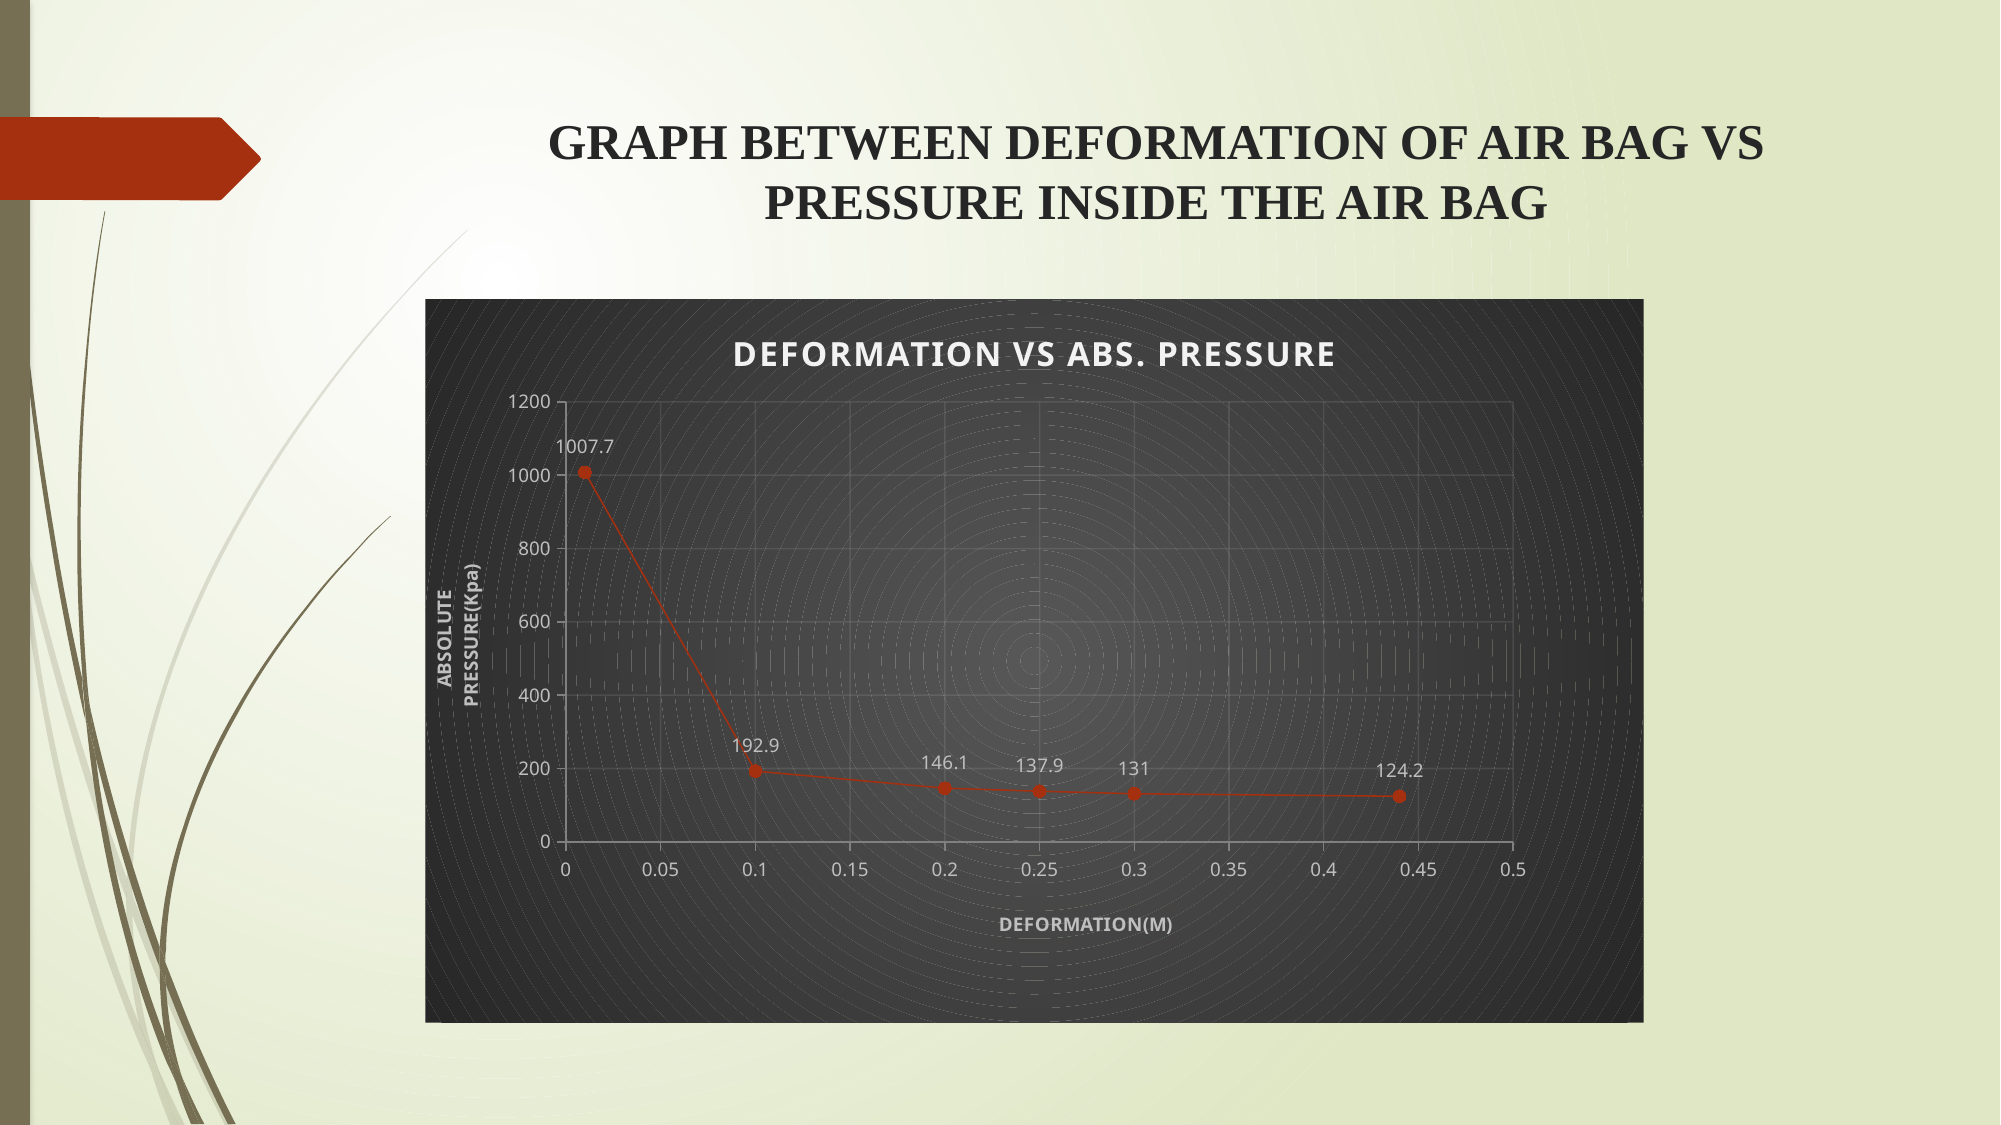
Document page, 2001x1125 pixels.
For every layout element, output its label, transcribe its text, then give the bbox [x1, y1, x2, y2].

chart [425, 298, 1644, 1023]
title GRAPH BETWEEN DEFORMATION OF AIR BAG VS PRESSURE INSIDE THE AIR BAG [425, 102, 1888, 313]
